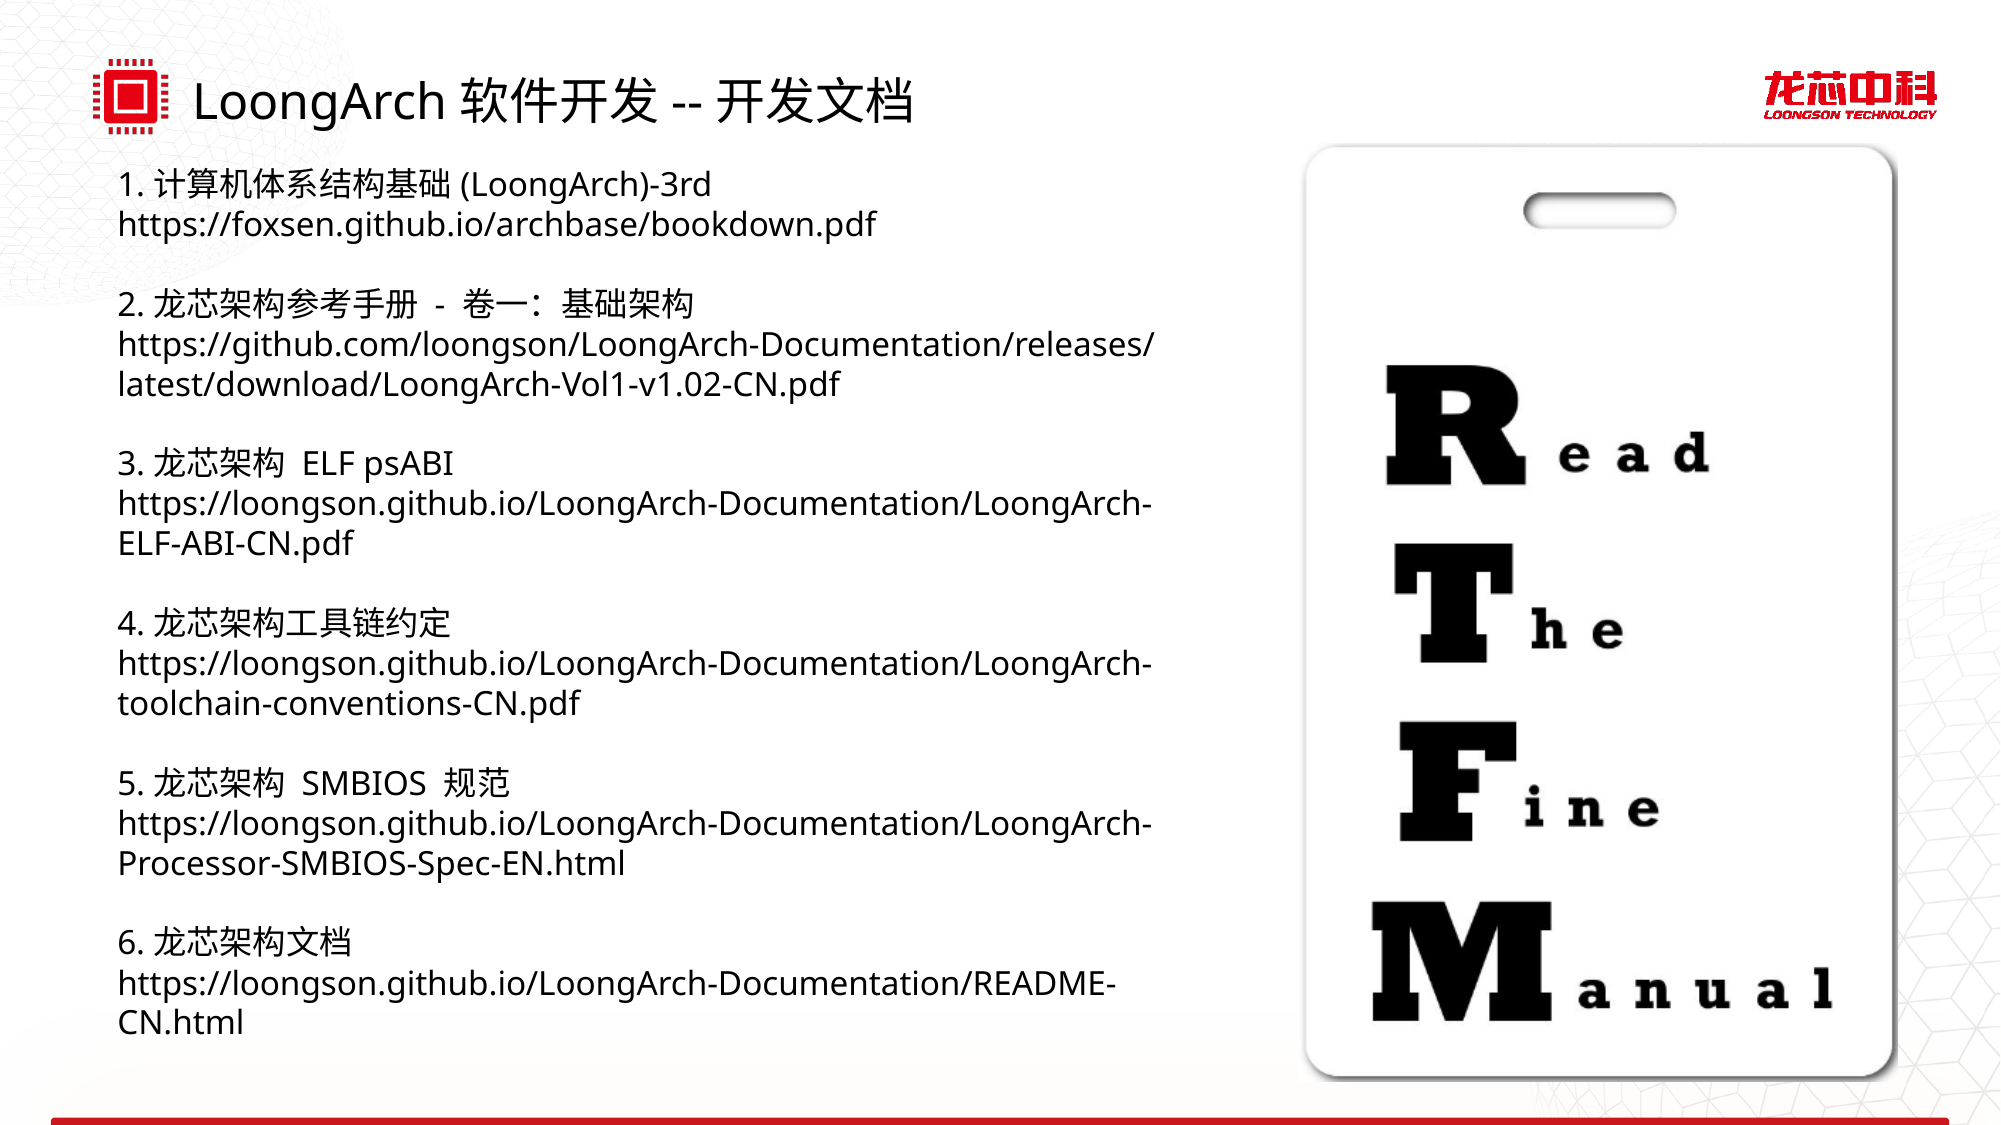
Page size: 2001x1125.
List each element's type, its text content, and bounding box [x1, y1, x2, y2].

picture [0, 0, 355, 306]
text_box LoongArch软件开发--开发文档 [177, 68, 1683, 144]
picture [1298, 143, 2001, 1125]
picture [1764, 71, 1937, 119]
text_box 1.计算机体系结构基础(LoongArch)-3rd https://foxsen.github.io/archbase/bookdown.pdf 2.龙芯架构参考手册 - 卷一：基础架构 https://github.com/loongson/LoongArch-Documentation/releases/latest/download/LoongArch-Vol1-v1.02-CN.pdf 3.龙芯架构 ELF psABI https://loongson.github.io/LoongArch-Documentation/LoongArch-ELF-ABI-CN.pdf 4.龙芯架构工具链约定 https://loongson.github.io/LoongArch-Documentation/LoongArch-toolchain-conventions-CN.pdf 5.龙芯架构 SMBIOS 规范 https://loongson.github.io/LoongArch-Documentation/LoongArch-Processor-SMBIOS-Spec-EN.html 6.龙芯架构文档 https://loongson.github.io/LoongArch-Documentation/README-CN.html [102, 155, 1215, 1089]
